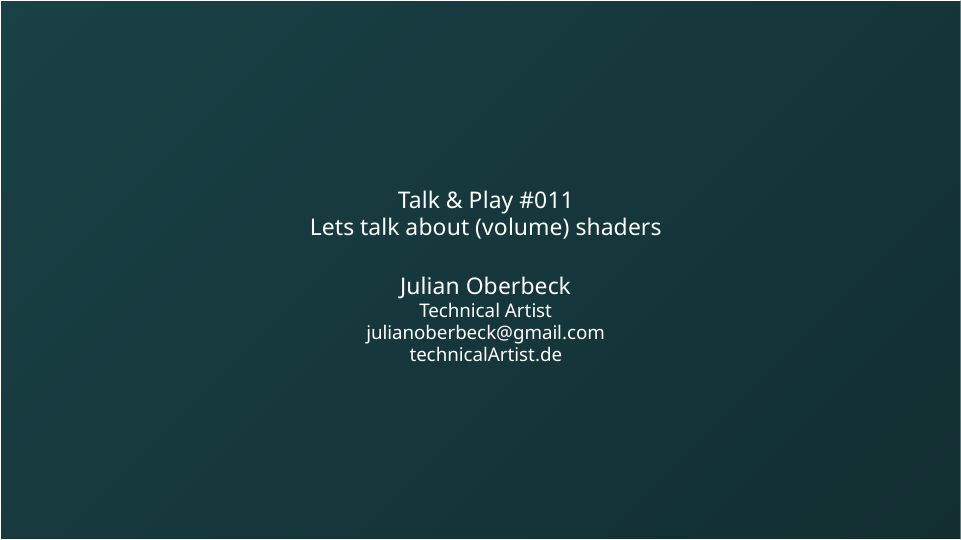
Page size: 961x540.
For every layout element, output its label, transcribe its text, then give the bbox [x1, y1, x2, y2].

title Talk & Play #011 Lets talk about (volume) shaders [149, 177, 823, 294]
subtitle Julian Oberbeck Technical Artist julianoberbeck@gmail.com technicalArtist.de [149, 269, 822, 408]
